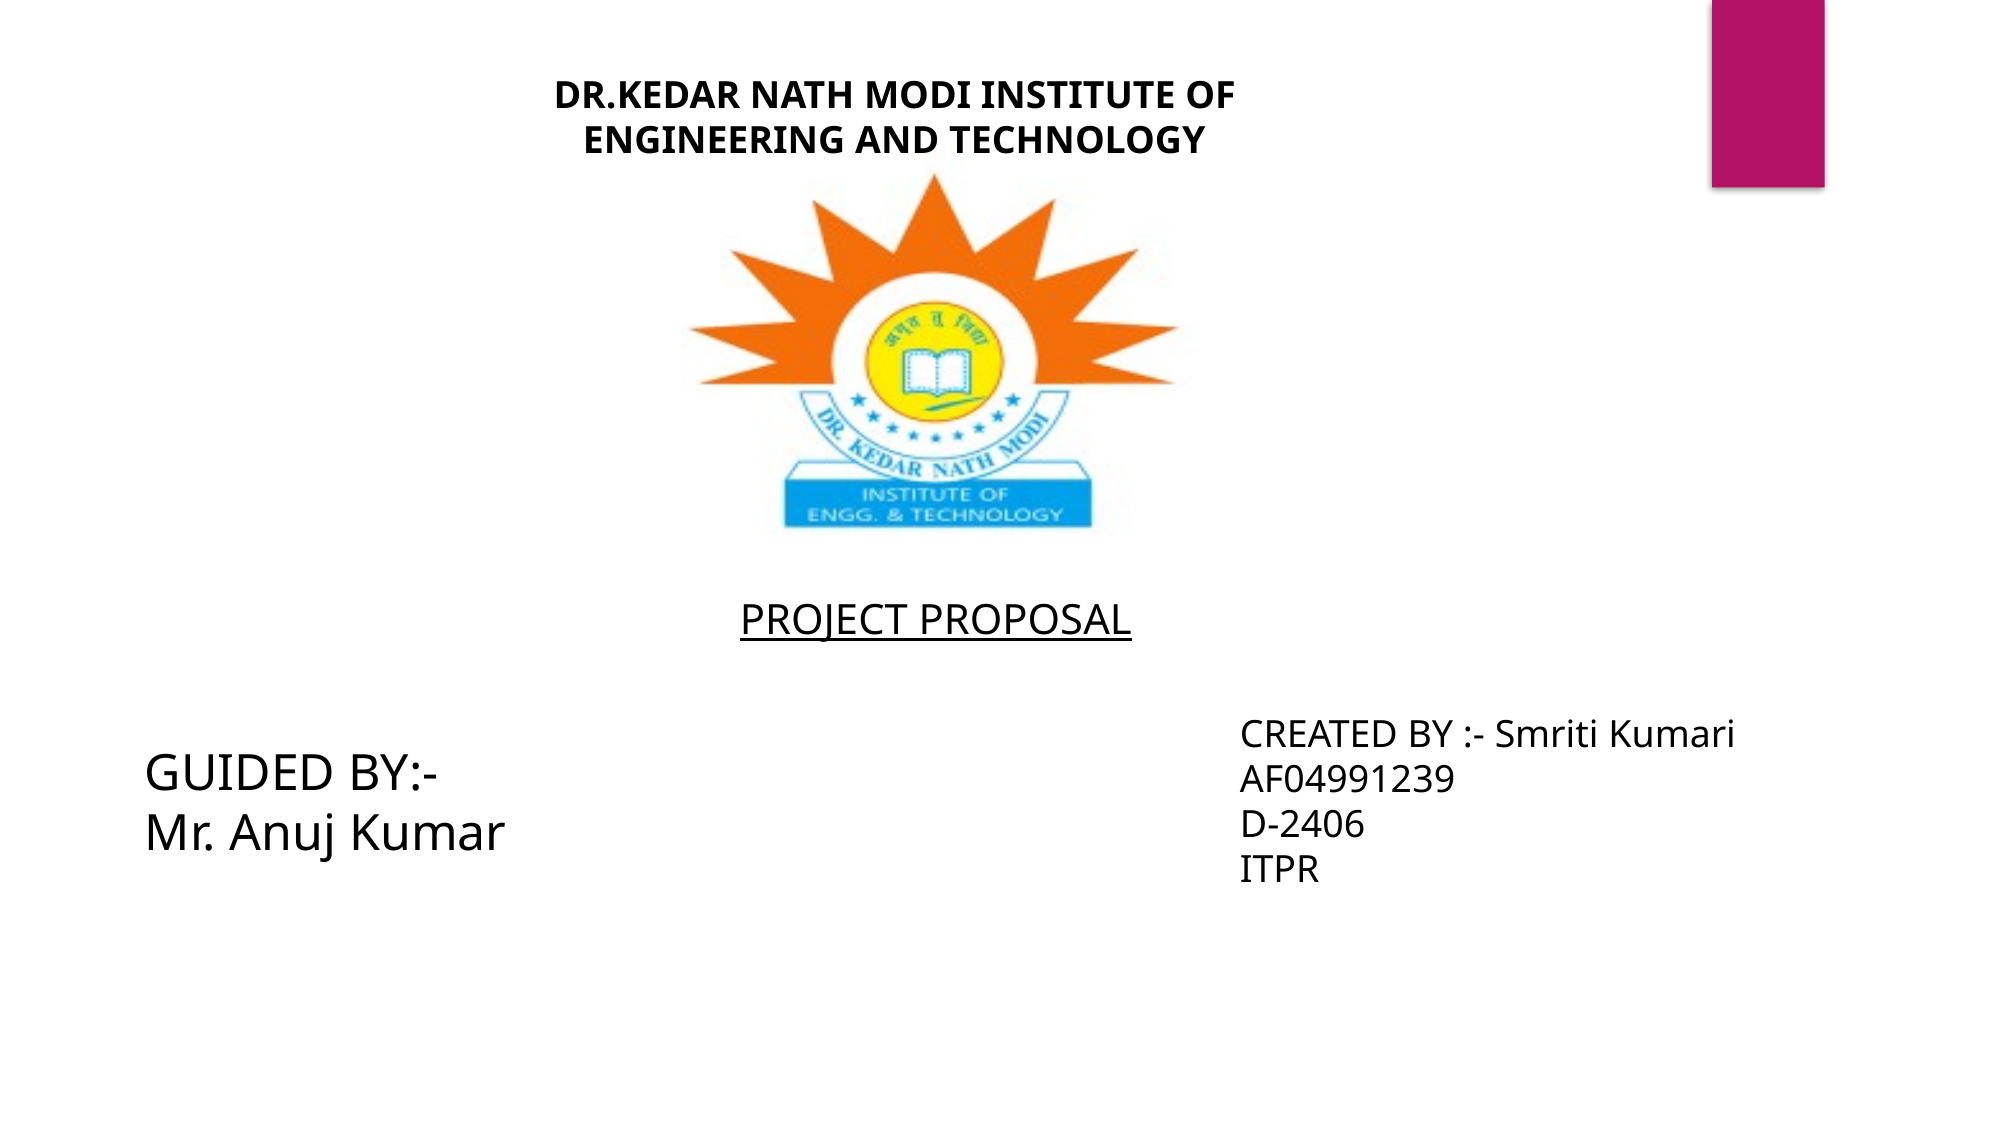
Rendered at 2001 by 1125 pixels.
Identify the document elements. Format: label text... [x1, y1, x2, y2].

text_box GUIDED BY:- Mr. Anuj Kumar [130, 732, 1192, 868]
text_box CREATED BY :- Smriti Kumari AF04991239 D-2406 ITPR [1225, 702, 2000, 898]
text_box DR.KEDAR NATH MODI INSTITUTE OF ENGINEERING AND TECHNOLOGY [499, 64, 1501, 169]
text_box PROJECT PROPOSAL [725, 585, 1726, 651]
picture [680, 146, 1192, 588]
